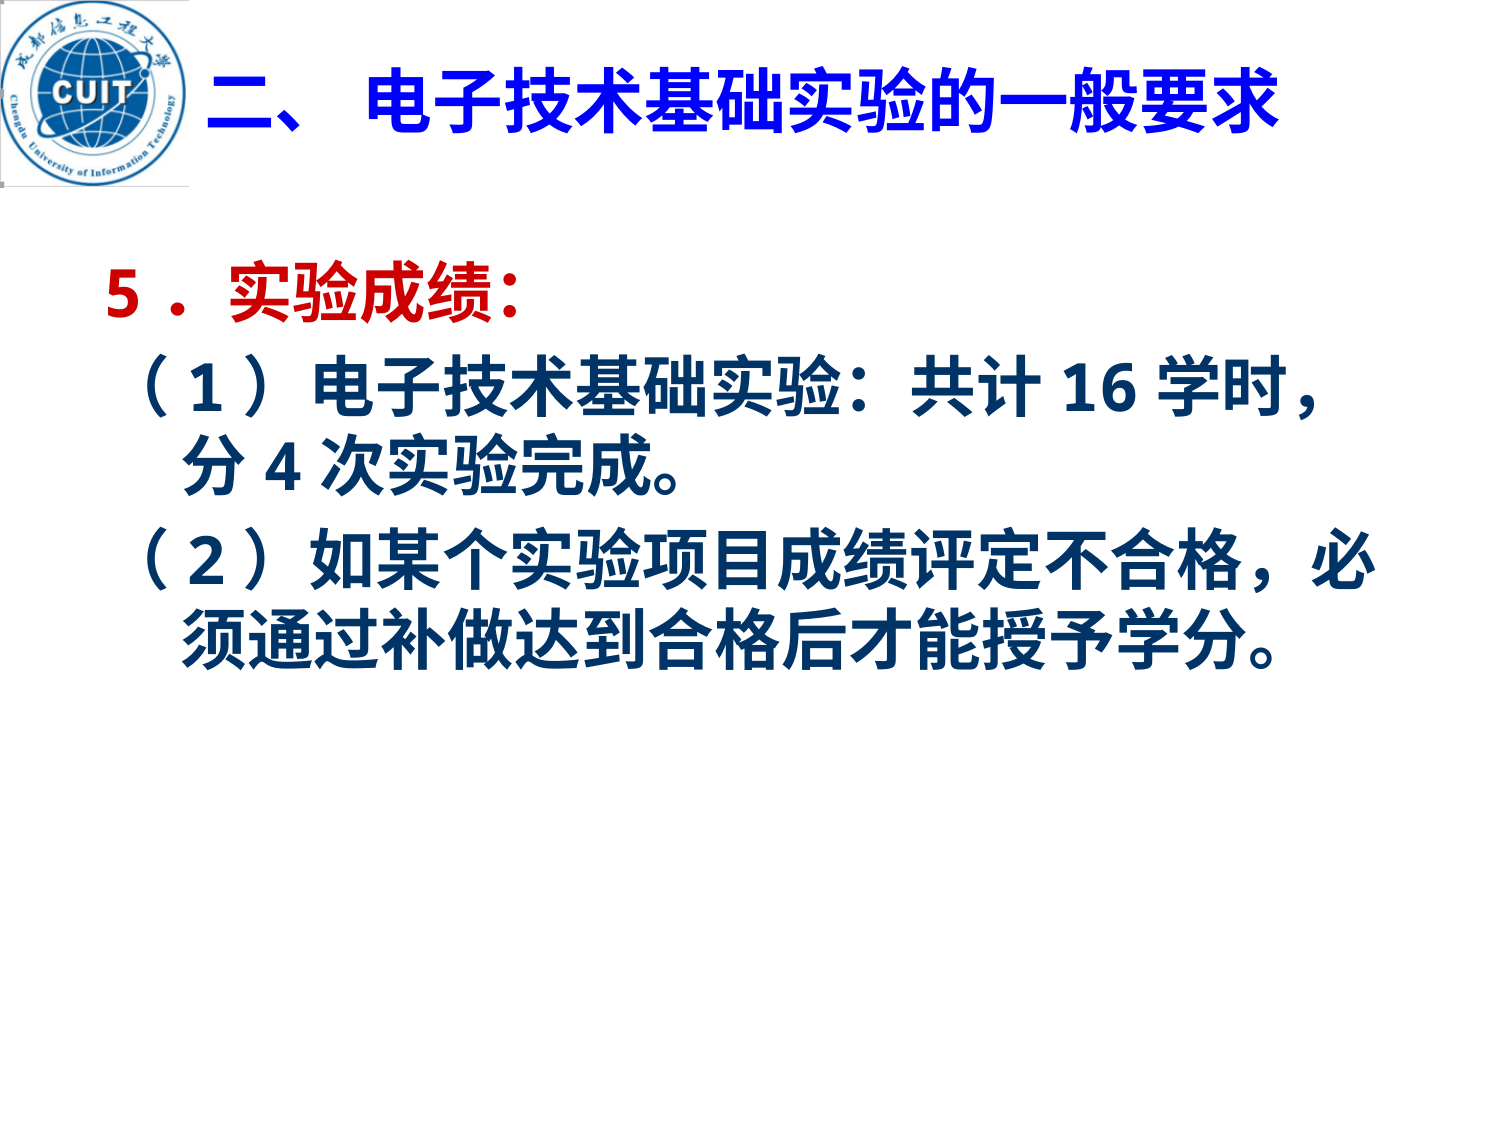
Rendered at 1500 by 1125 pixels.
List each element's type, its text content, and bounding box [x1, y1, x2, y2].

title 二、 电子技术基础实验的一般要求 [189, 66, 1500, 150]
picture [0, 0, 189, 188]
list 5．实验成绩： （1）电子技术基础实验：共计16学时，分4次实验完成。 （2）如某个实验项目成绩评定不合格，必须通过补做达到合格后才能授予学分。 [88, 243, 1401, 988]
